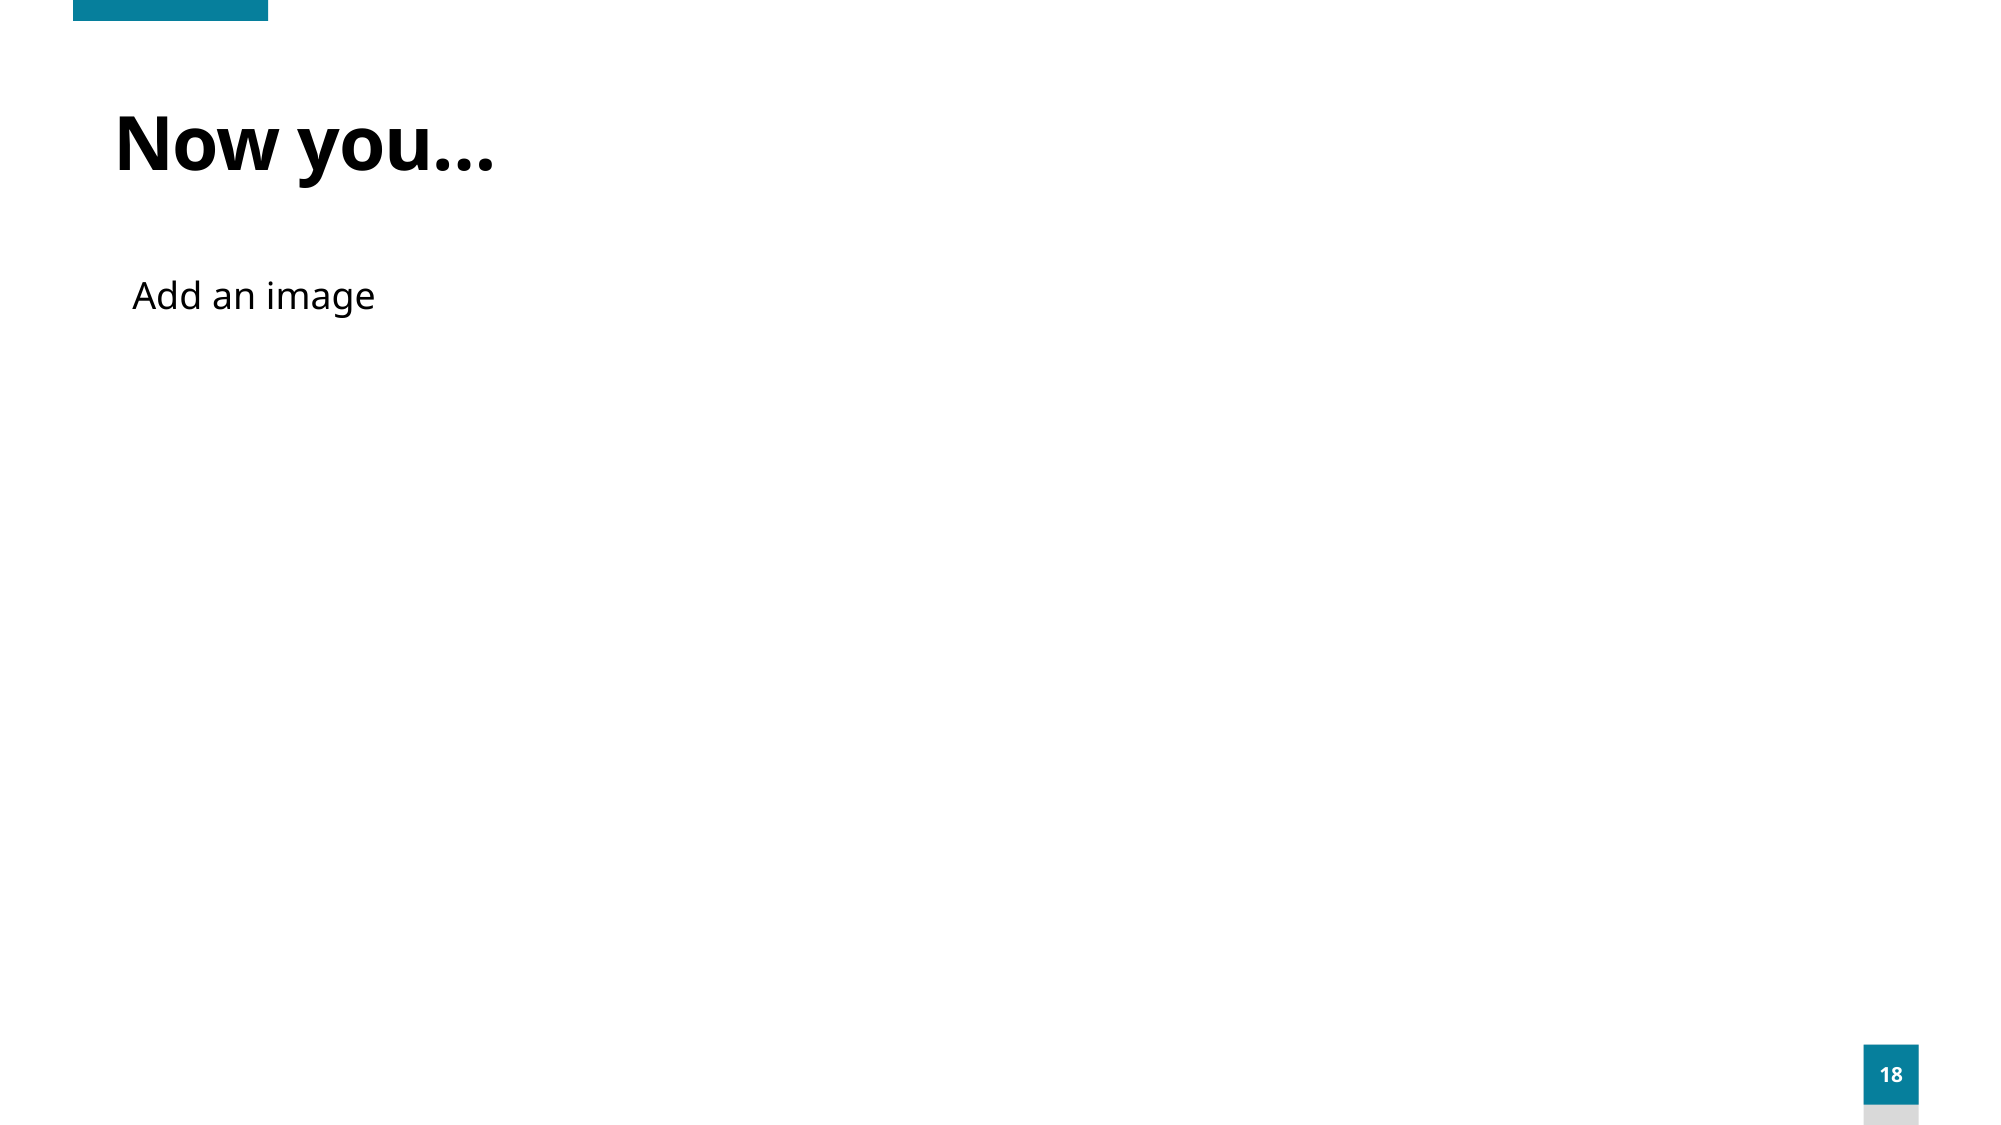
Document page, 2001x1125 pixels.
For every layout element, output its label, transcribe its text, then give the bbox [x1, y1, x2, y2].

text_box Now you… [98, 98, 1932, 194]
text_box Add an image [117, 264, 1616, 325]
